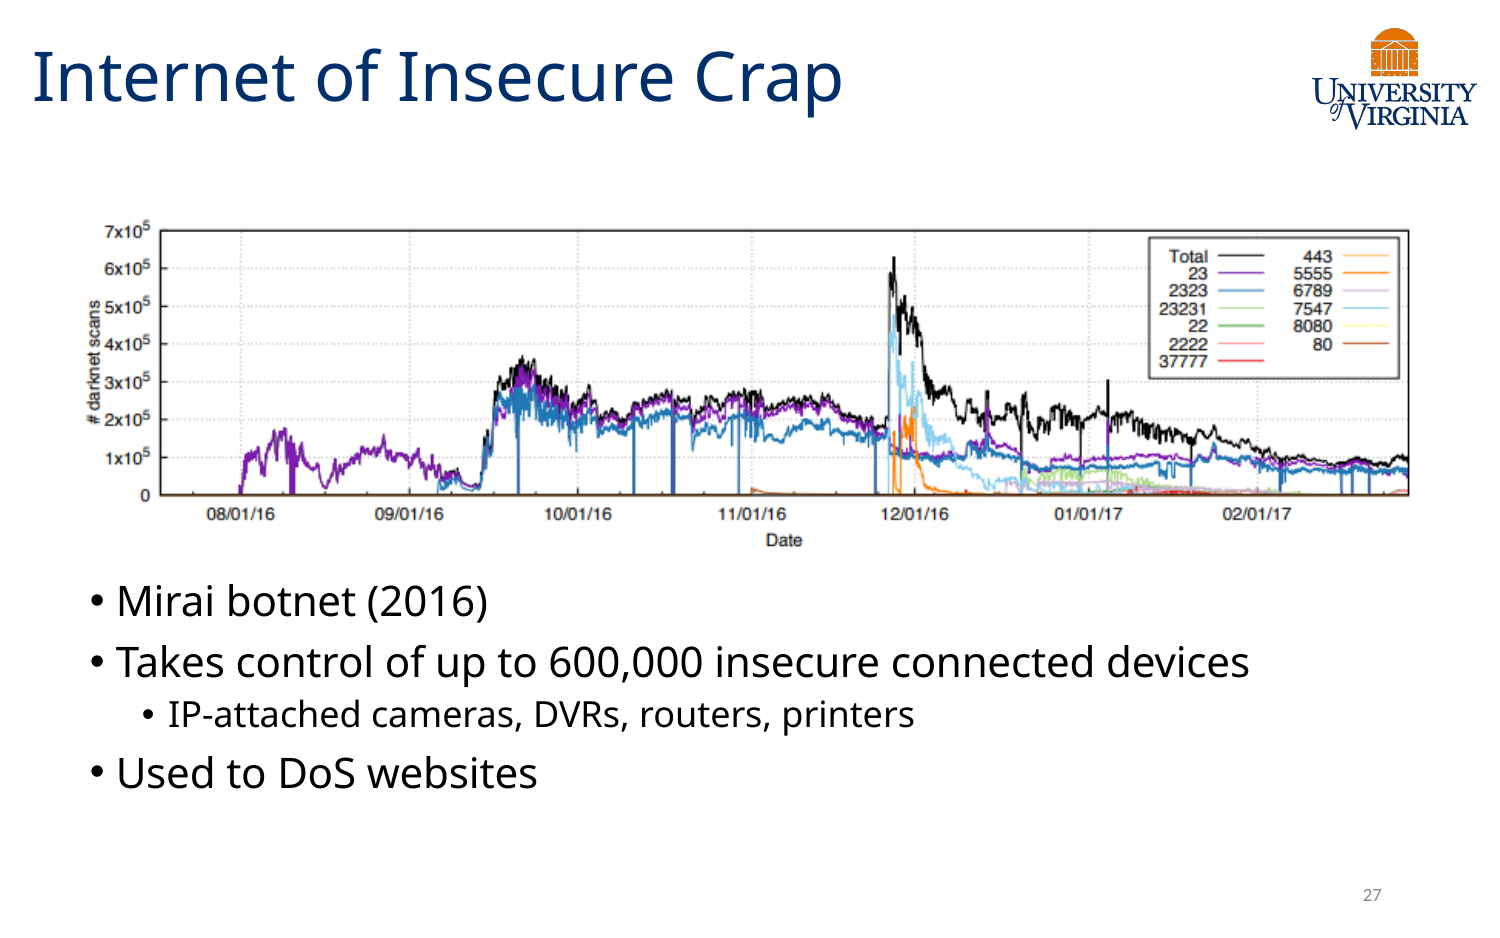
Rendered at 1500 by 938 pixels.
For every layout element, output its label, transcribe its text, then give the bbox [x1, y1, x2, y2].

picture [1312, 28, 1477, 130]
slide_number 27 [1059, 868, 1397, 919]
list Mirai botnet (2016) Takes control of up to 600,000 insecure connected devices IP-attached cameras, DVRs, routers, printers Used to DoS websites [74, 576, 1425, 807]
picture [74, 194, 1425, 568]
title Internet of Insecure Crap [17, 14, 1297, 145]
